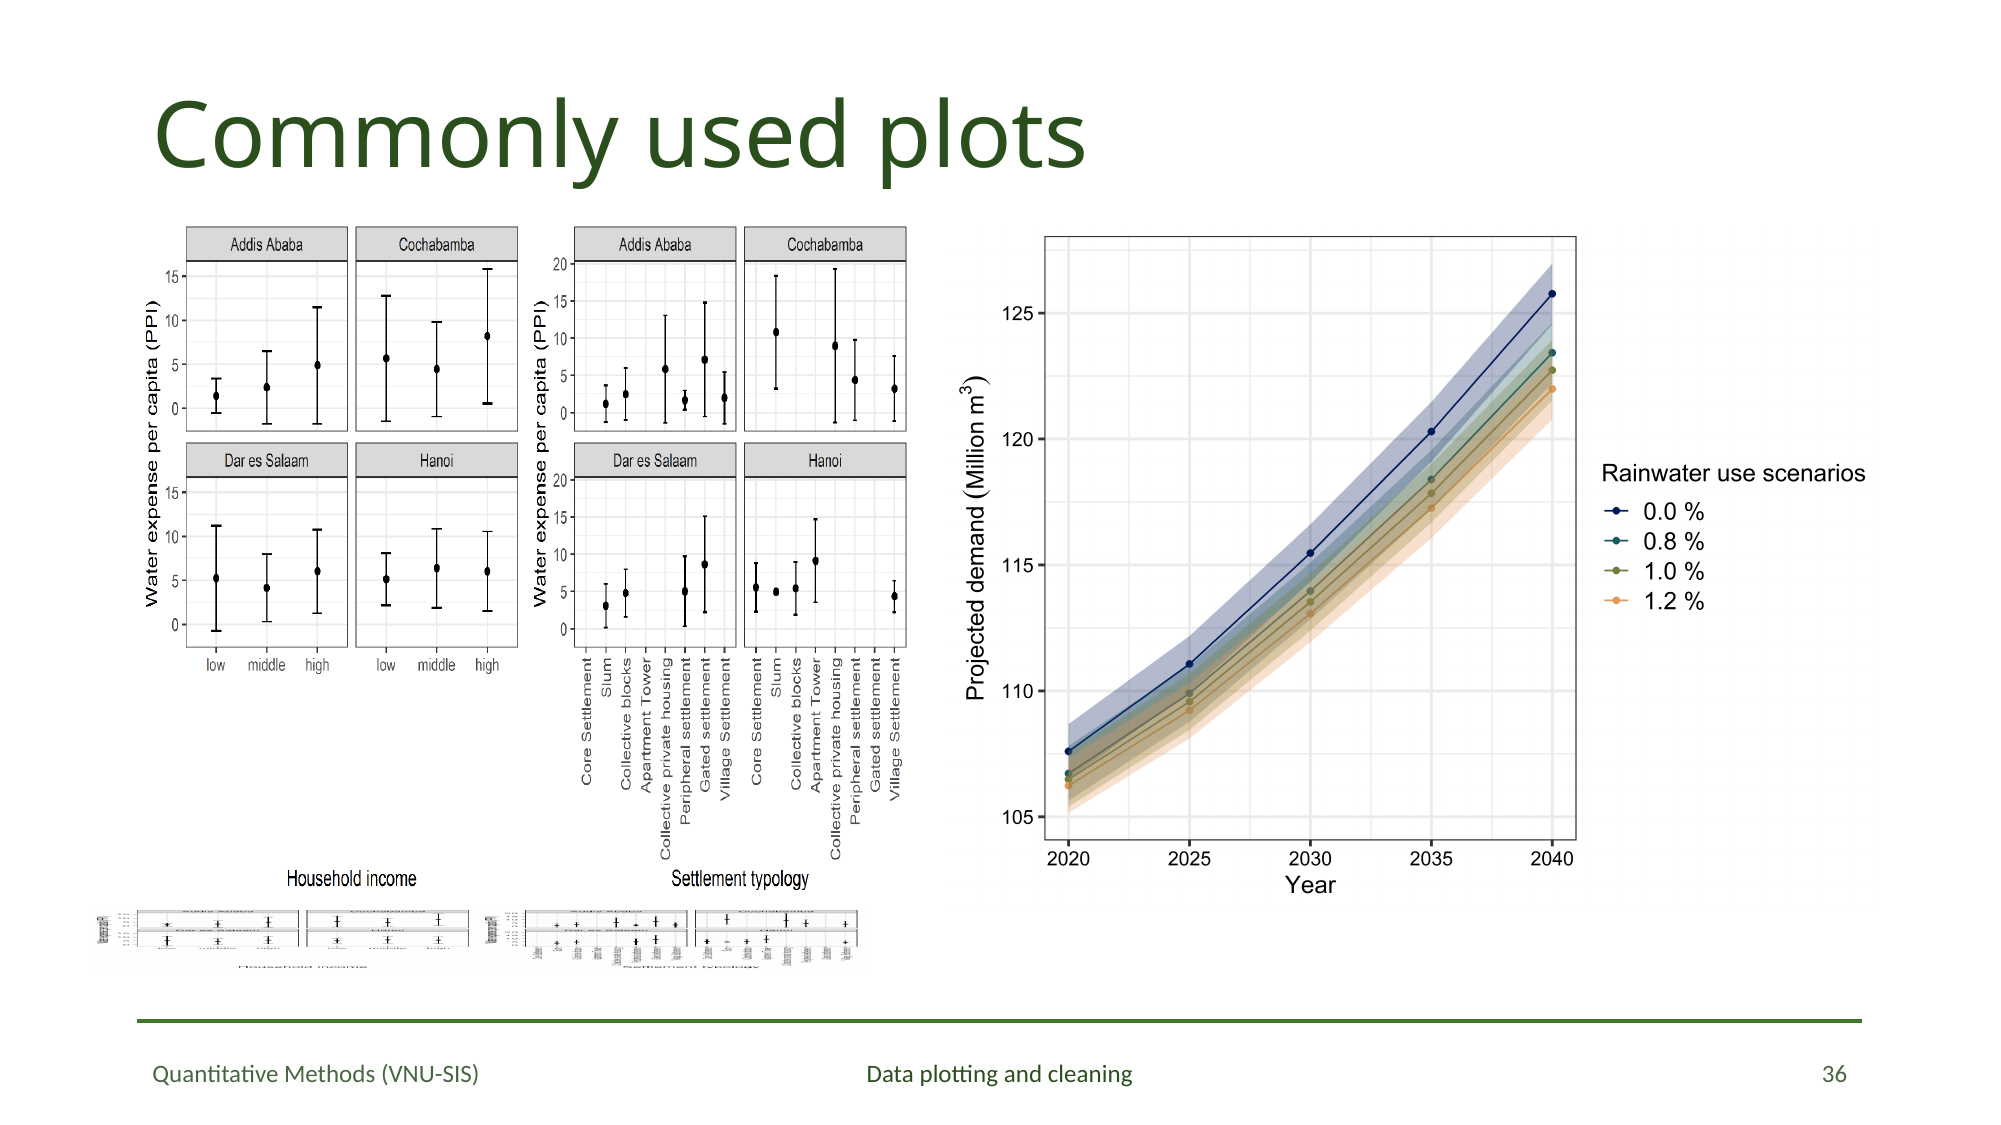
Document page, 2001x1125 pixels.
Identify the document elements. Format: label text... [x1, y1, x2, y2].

title Commonly used plots [137, 59, 1863, 216]
slide_number 36 [1429, 1042, 1863, 1103]
picture [137, 215, 914, 901]
footer Quantitative Methods (VNU-SIS) [137, 1042, 514, 1103]
picture [947, 224, 1878, 910]
picture [88, 909, 865, 970]
text_box Data plotting and cleaning [571, 1042, 1429, 1103]
